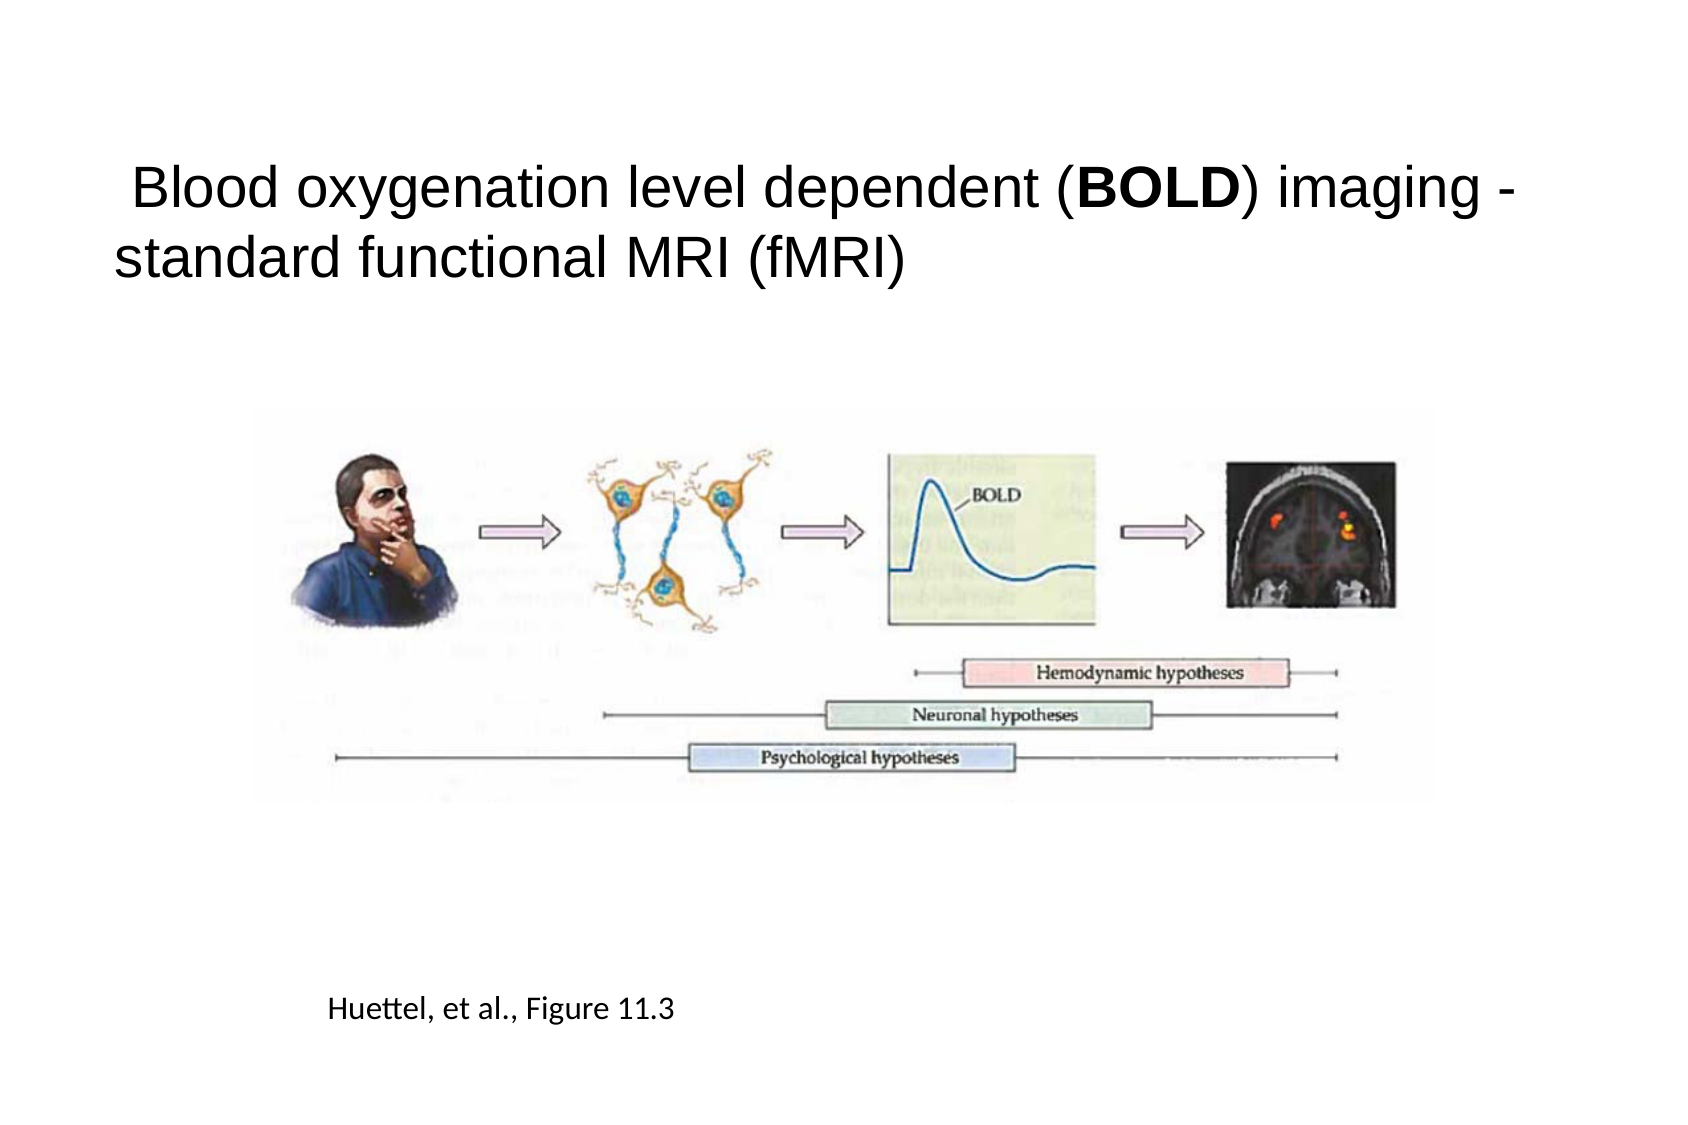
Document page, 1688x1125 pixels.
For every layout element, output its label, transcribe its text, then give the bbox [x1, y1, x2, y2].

title Blood oxygenation level dependent (BOLD) imaging - standard functional MRI (fMRI) [113, 77, 1520, 290]
text_box Huettel, et al., Figure 11.3 [325, 984, 678, 1026]
picture [251, 408, 1437, 803]
